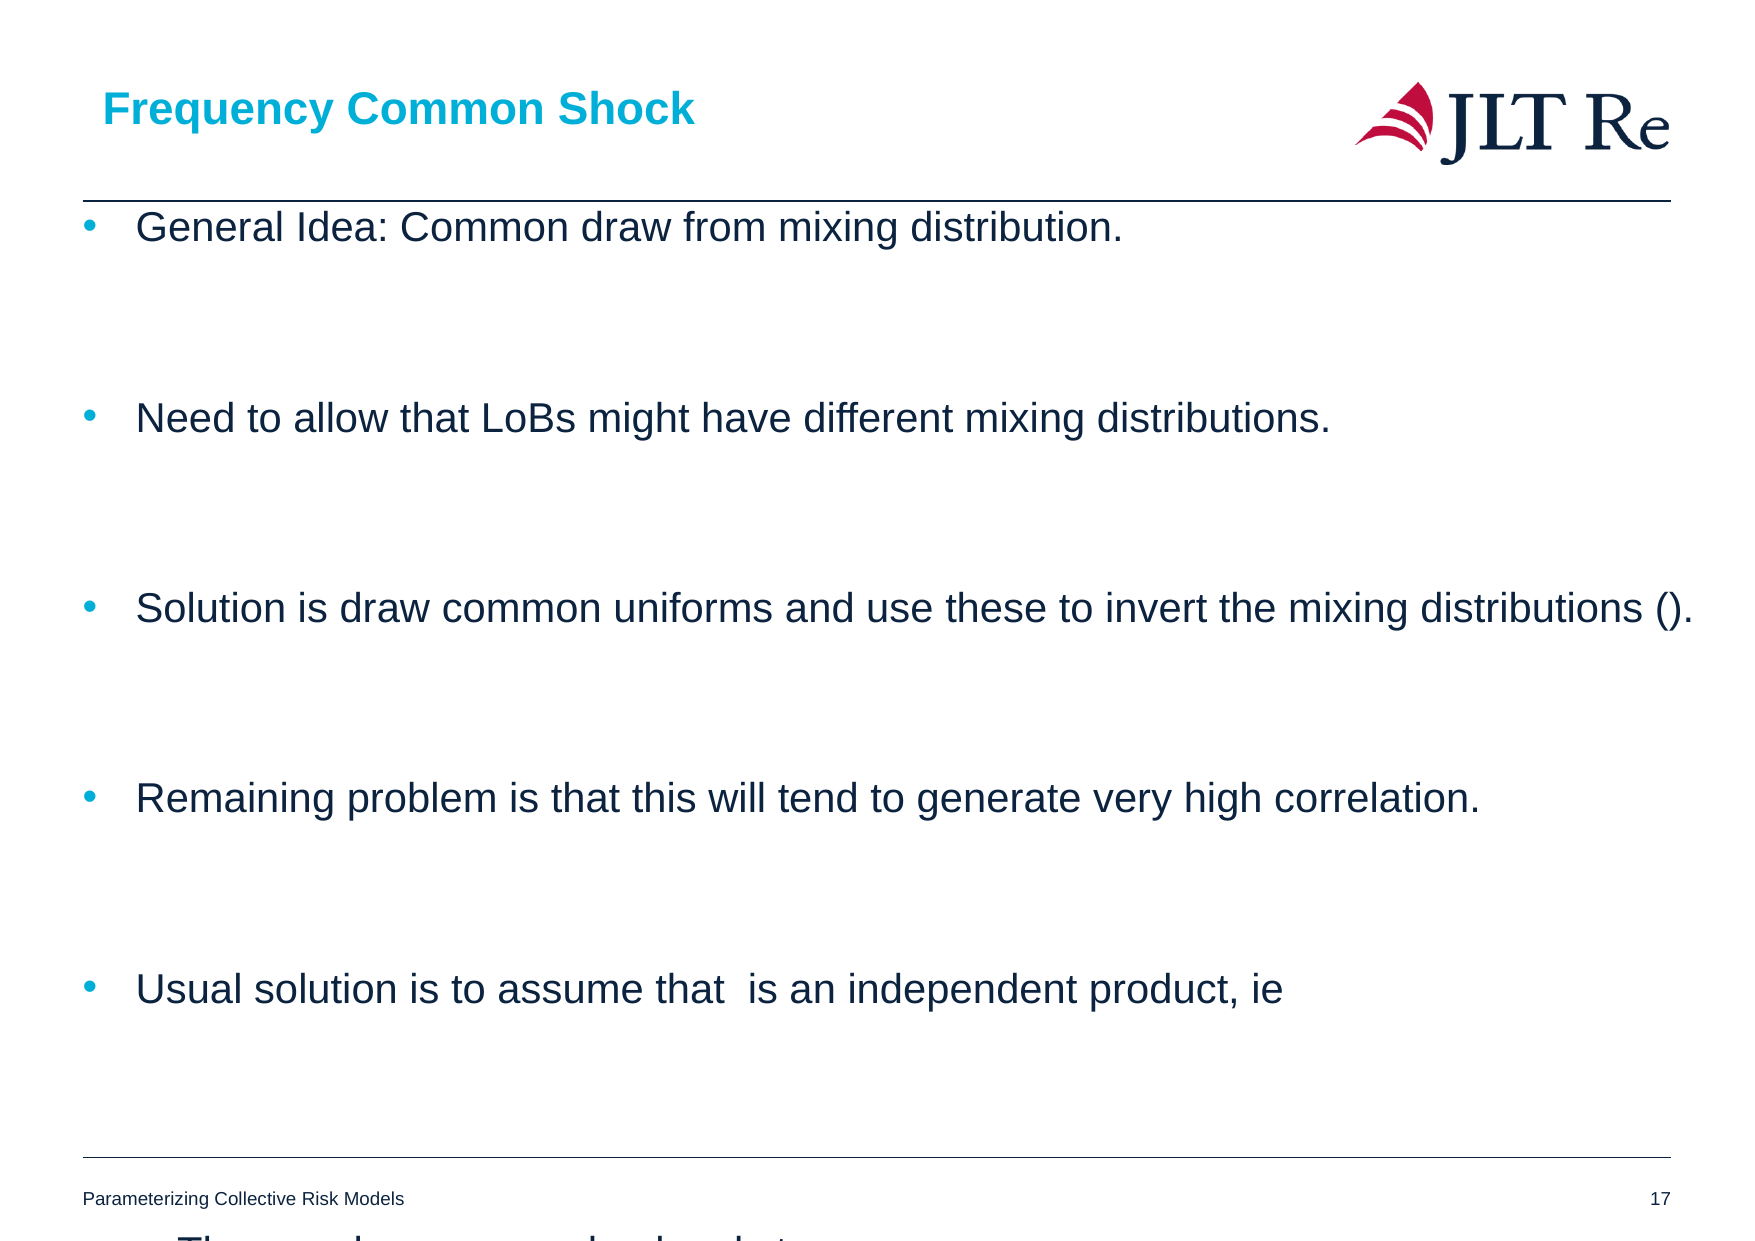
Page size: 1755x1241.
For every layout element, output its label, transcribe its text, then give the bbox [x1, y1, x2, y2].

title Frequency Common Shock [64, 78, 1442, 184]
picture [1442, 82, 1669, 165]
slide_number 17 [1635, 1187, 1672, 1211]
footer Parameterizing Collective Risk Models [82, 1187, 1129, 1211]
